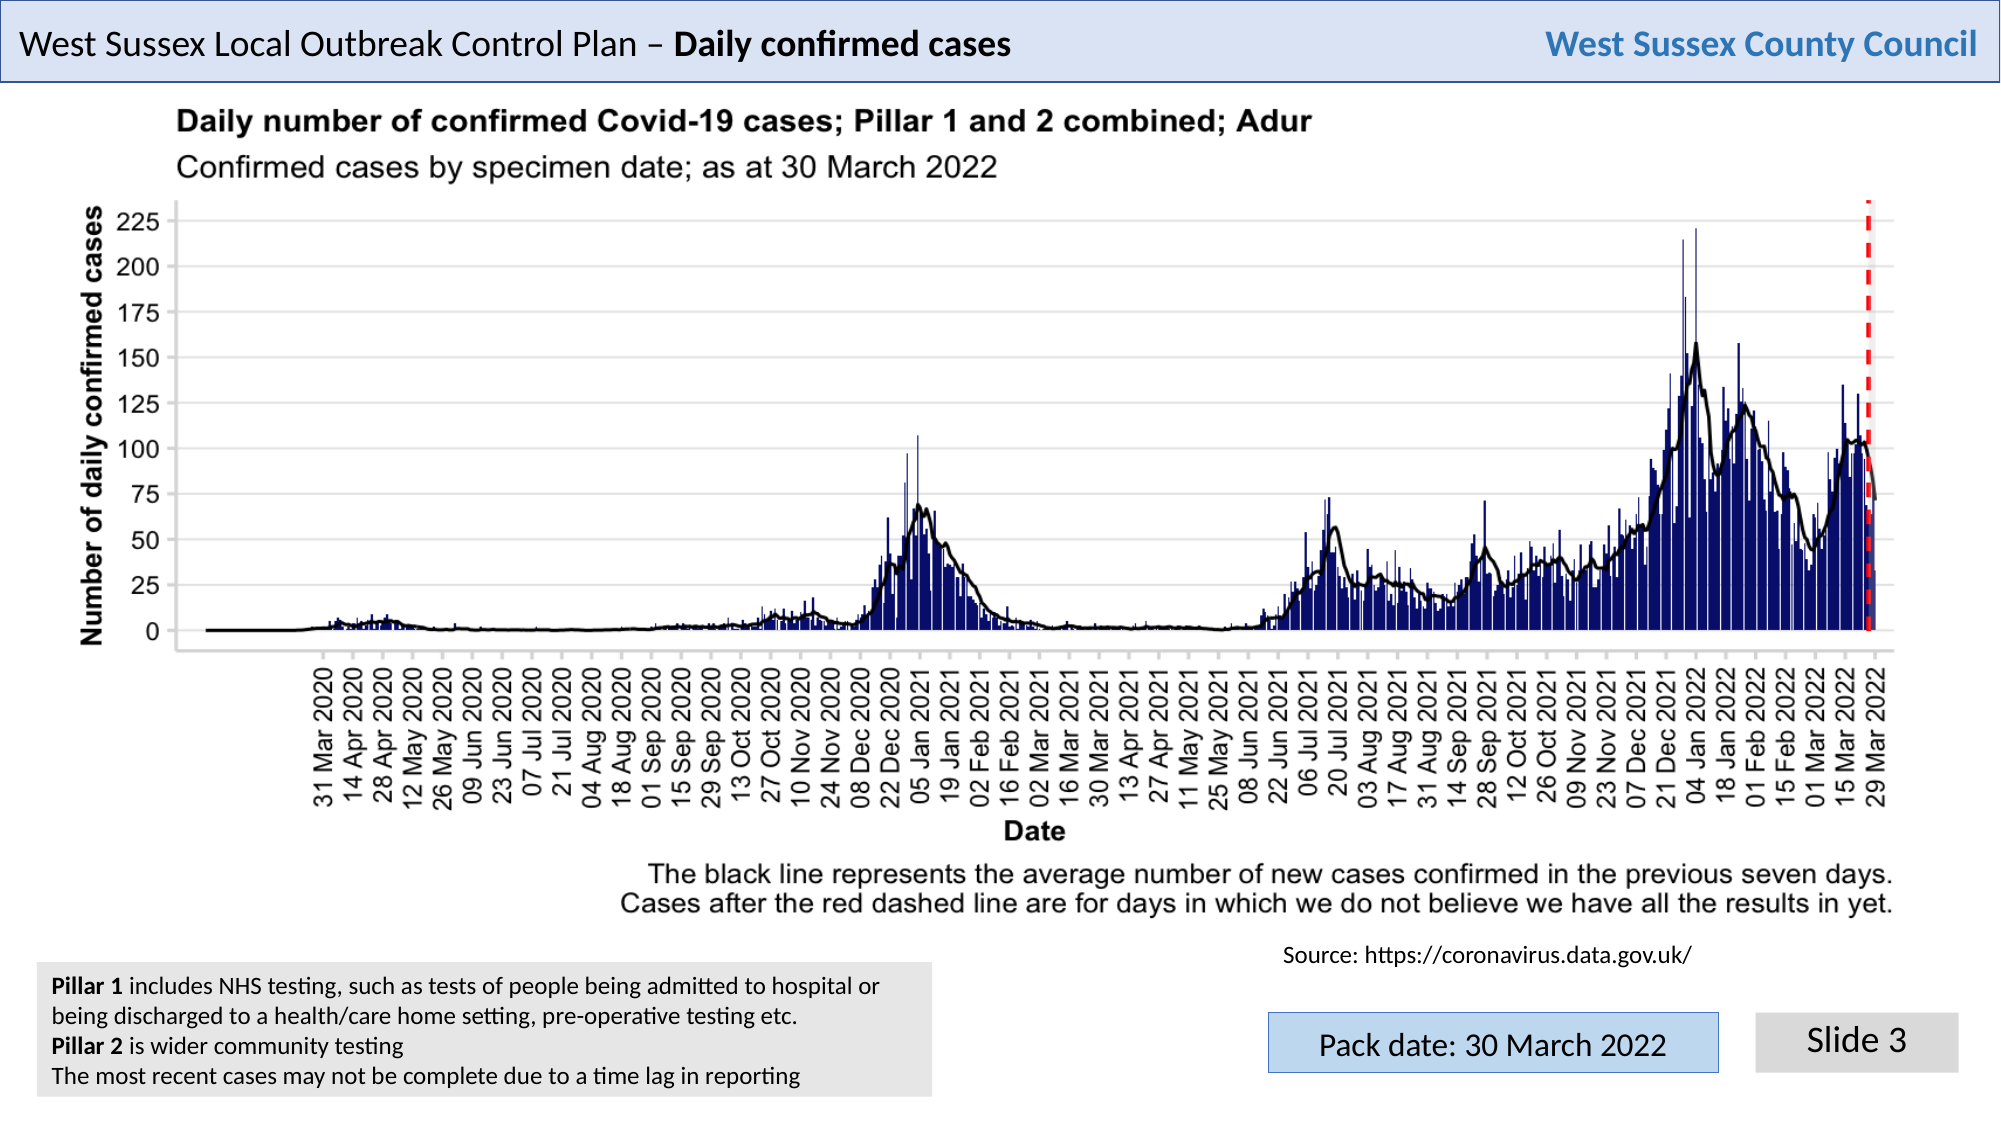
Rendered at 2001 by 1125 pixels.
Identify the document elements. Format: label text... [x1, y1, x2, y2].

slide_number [1268, 1012, 1719, 1073]
picture [63, 91, 1912, 935]
list Source: https://coronavirus.data.gov.uk/ [1268, 935, 1912, 995]
list Slide 3 [1755, 1012, 1959, 1073]
